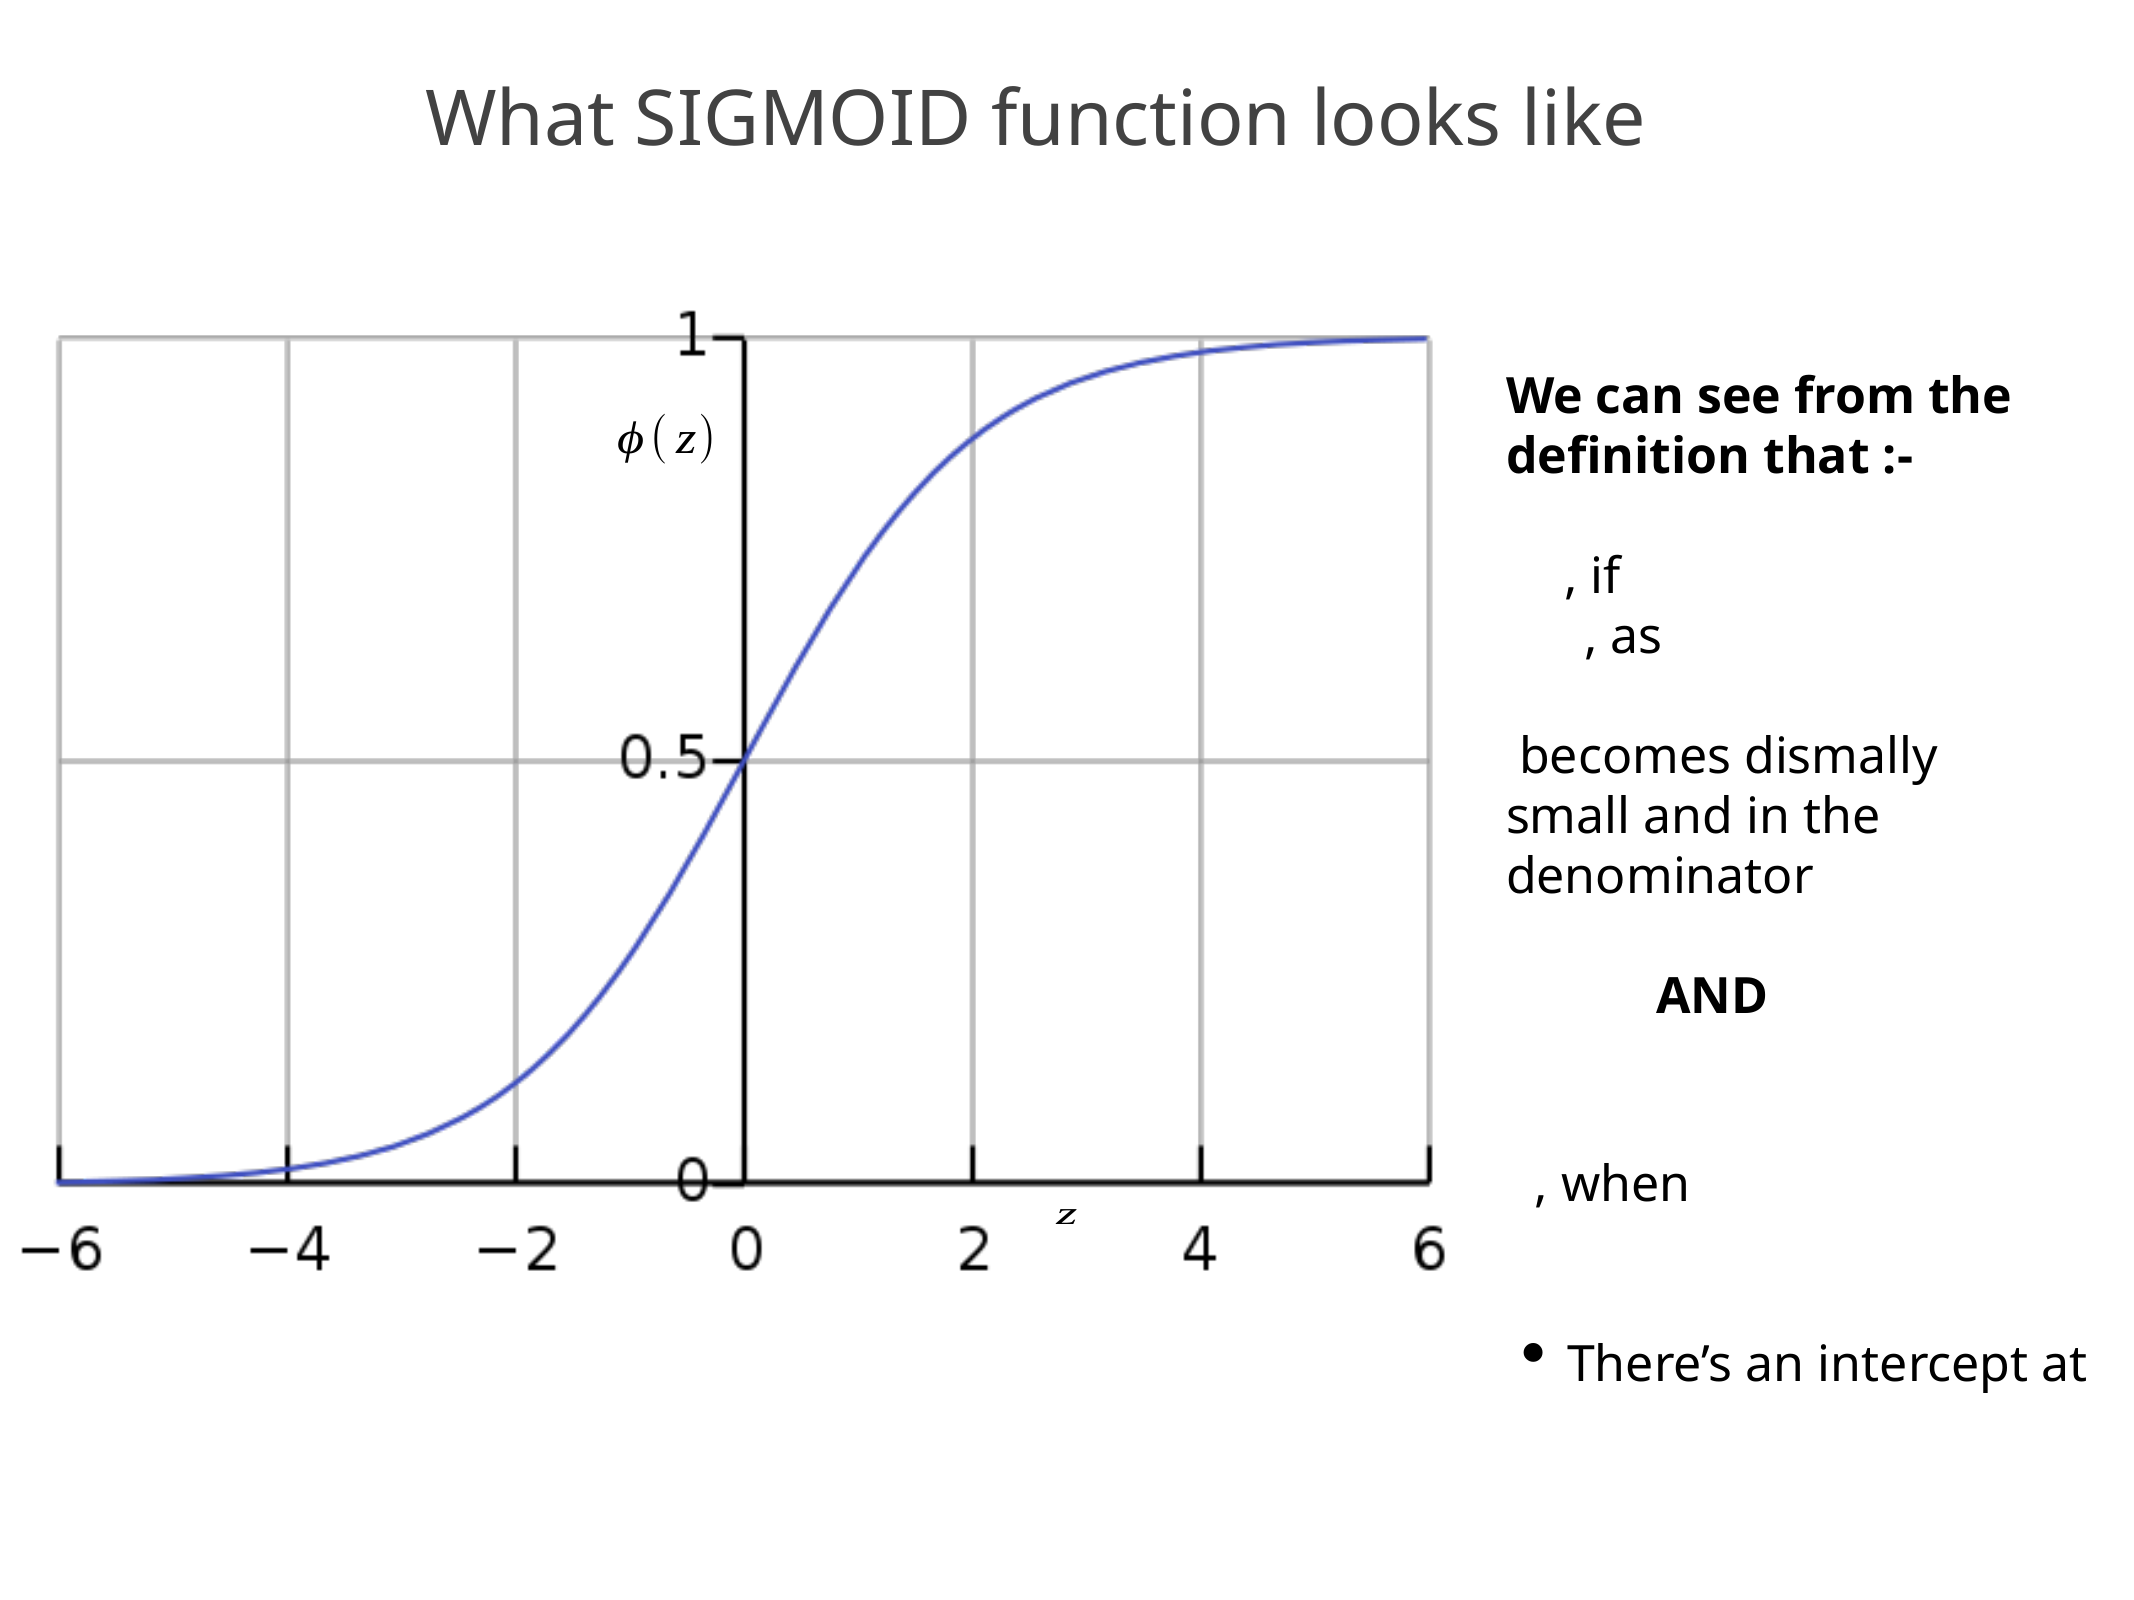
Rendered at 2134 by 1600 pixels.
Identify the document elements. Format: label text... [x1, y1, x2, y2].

picture [0, 275, 1531, 1325]
text_box We can see from the definition that :- , if , as becomes dismally small and in the denominator AND [1531, 355, 2049, 1142]
text_box , when There’s an intercept at [1513, 1142, 2134, 1400]
text_box What SIGMOID function looks like [416, 59, 1655, 169]
